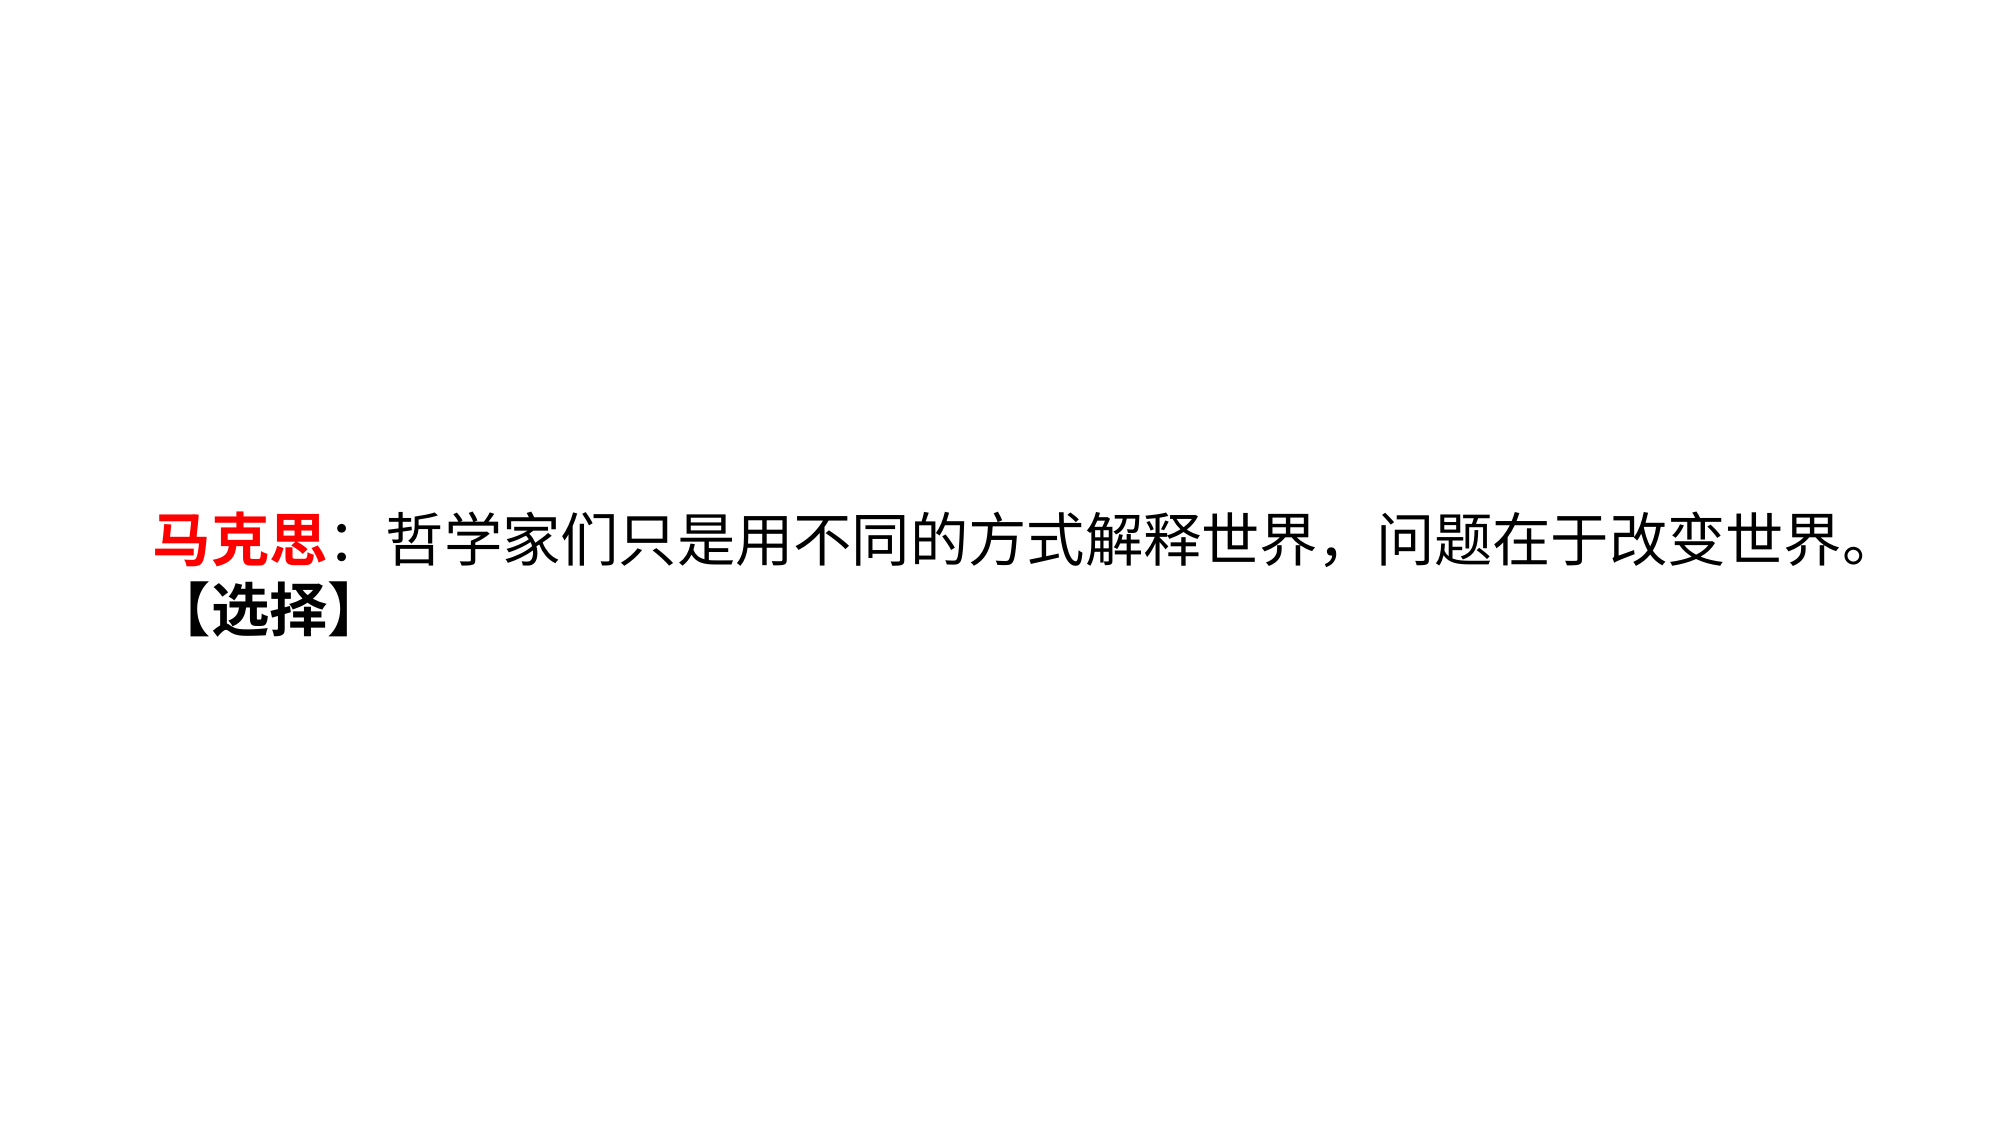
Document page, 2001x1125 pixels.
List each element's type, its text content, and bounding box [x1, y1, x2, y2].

text_box 马克思：哲学家们只是用不同的方式解释世界，问题在于改变世界。【选择】 [138, 496, 1922, 721]
